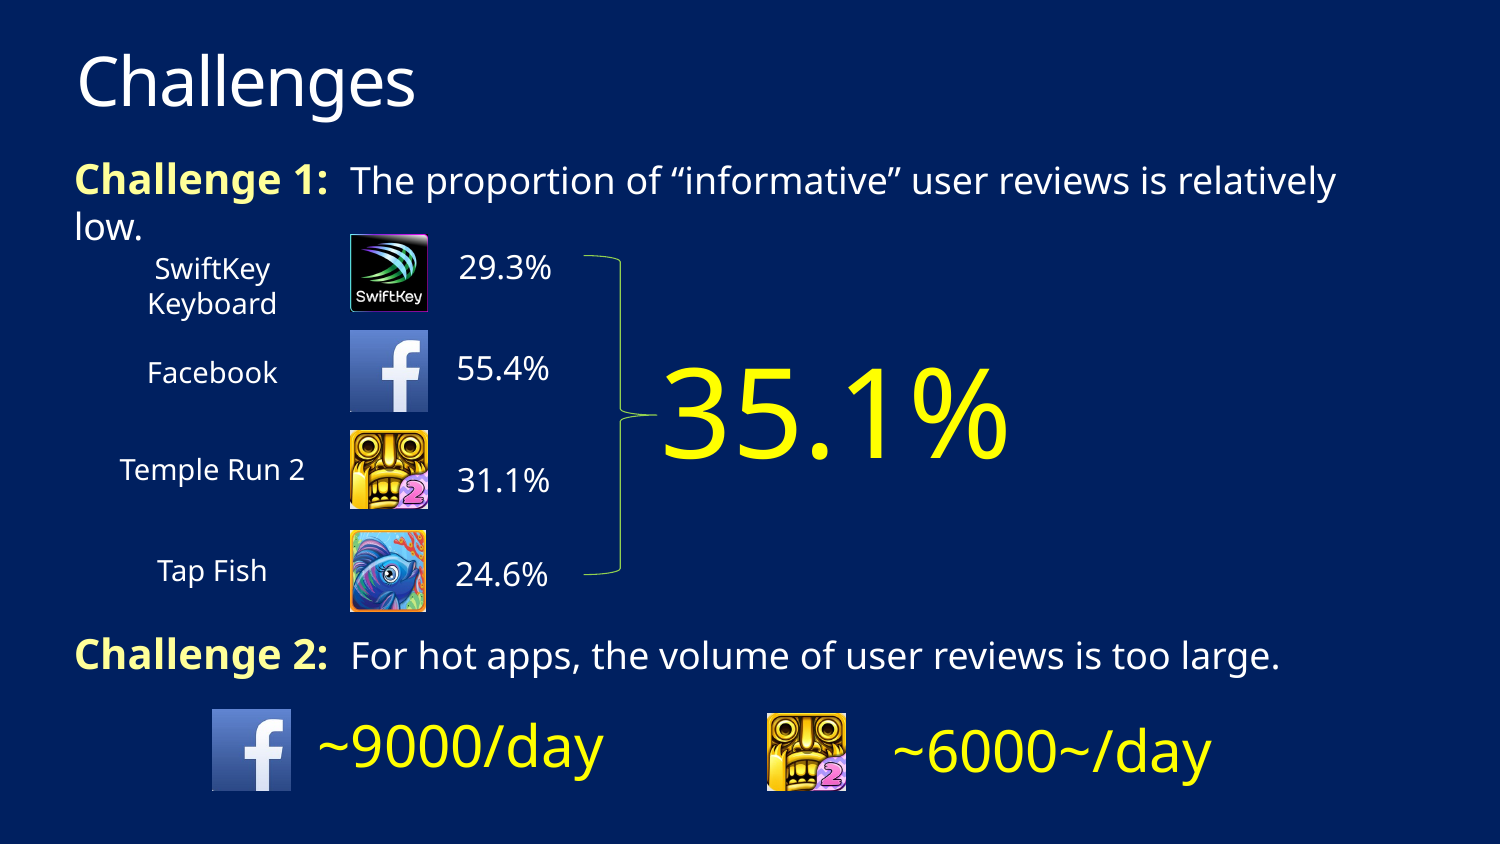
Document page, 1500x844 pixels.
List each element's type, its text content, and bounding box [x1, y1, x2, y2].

text_box Temple Run 2 [87, 445, 338, 493]
text_box Challenge 1: The proportion of “informative” user reviews is relatively low. [62, 147, 1413, 254]
text_box 31.1% [456, 459, 763, 500]
picture [349, 530, 426, 613]
text_box ~9000/day [306, 709, 604, 780]
text_box [583, 387, 641, 459]
text_box Challenge 2: For hot apps, the volume of user reviews is too large. [62, 621, 1388, 684]
text_box Tap Fish [87, 546, 338, 593]
text_box 29.3% [458, 246, 707, 287]
title Challenges [76, 46, 1438, 122]
text_box SwiftKey Keyboard [87, 244, 338, 326]
text_box ~6000~/day [864, 713, 1213, 784]
picture [212, 709, 291, 792]
picture [349, 330, 428, 413]
picture [349, 234, 428, 313]
text_box [583, 287, 622, 346]
text_box Facebook [87, 348, 338, 395]
text_box 24.6% [455, 552, 749, 593]
picture [767, 712, 846, 792]
text_box [583, 500, 622, 552]
text_box 55.4% [456, 346, 706, 387]
picture [349, 430, 428, 509]
text_box 35.1% [641, 333, 1013, 484]
